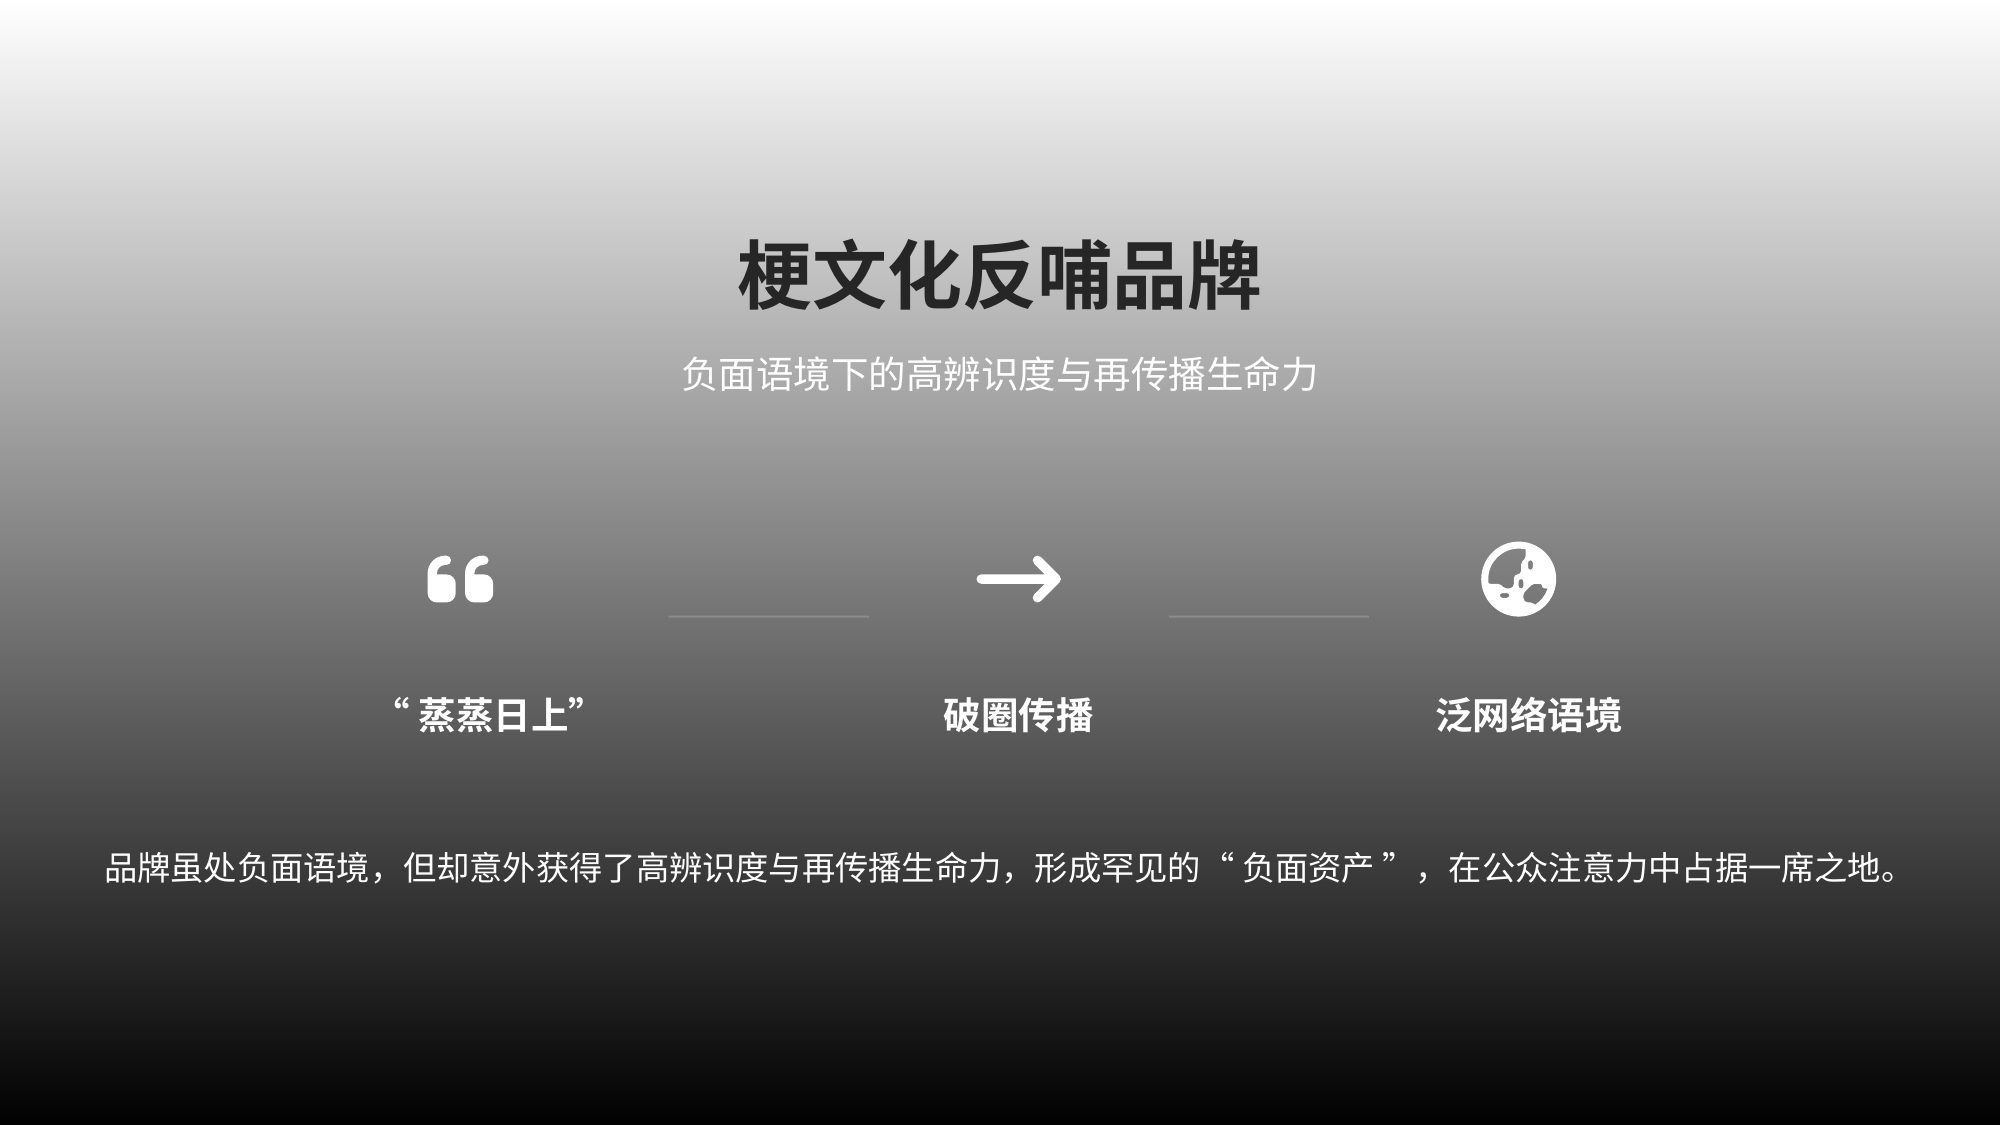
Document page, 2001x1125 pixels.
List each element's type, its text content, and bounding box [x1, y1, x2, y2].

text_box [427, 555, 456, 603]
text_box 泛网络语境 [1426, 679, 1633, 738]
text_box 破圈传播 [925, 679, 1112, 738]
text_box [1481, 541, 1557, 617]
text_box [465, 555, 494, 603]
text_box “蒸蒸日上” [367, 679, 612, 738]
text_box [976, 555, 1061, 603]
text_box 品牌虽处负面语境，但却意外获得了高辨识度与再传播生命力，形成罕见的“ 负面资产 ”，在公众注意力中占据一席之地。 [71, 836, 1948, 887]
text_box 梗文化反哺品牌 [737, 237, 1300, 321]
text_box 负面语境下的高辨识度与再传播生命力 [681, 337, 1338, 396]
